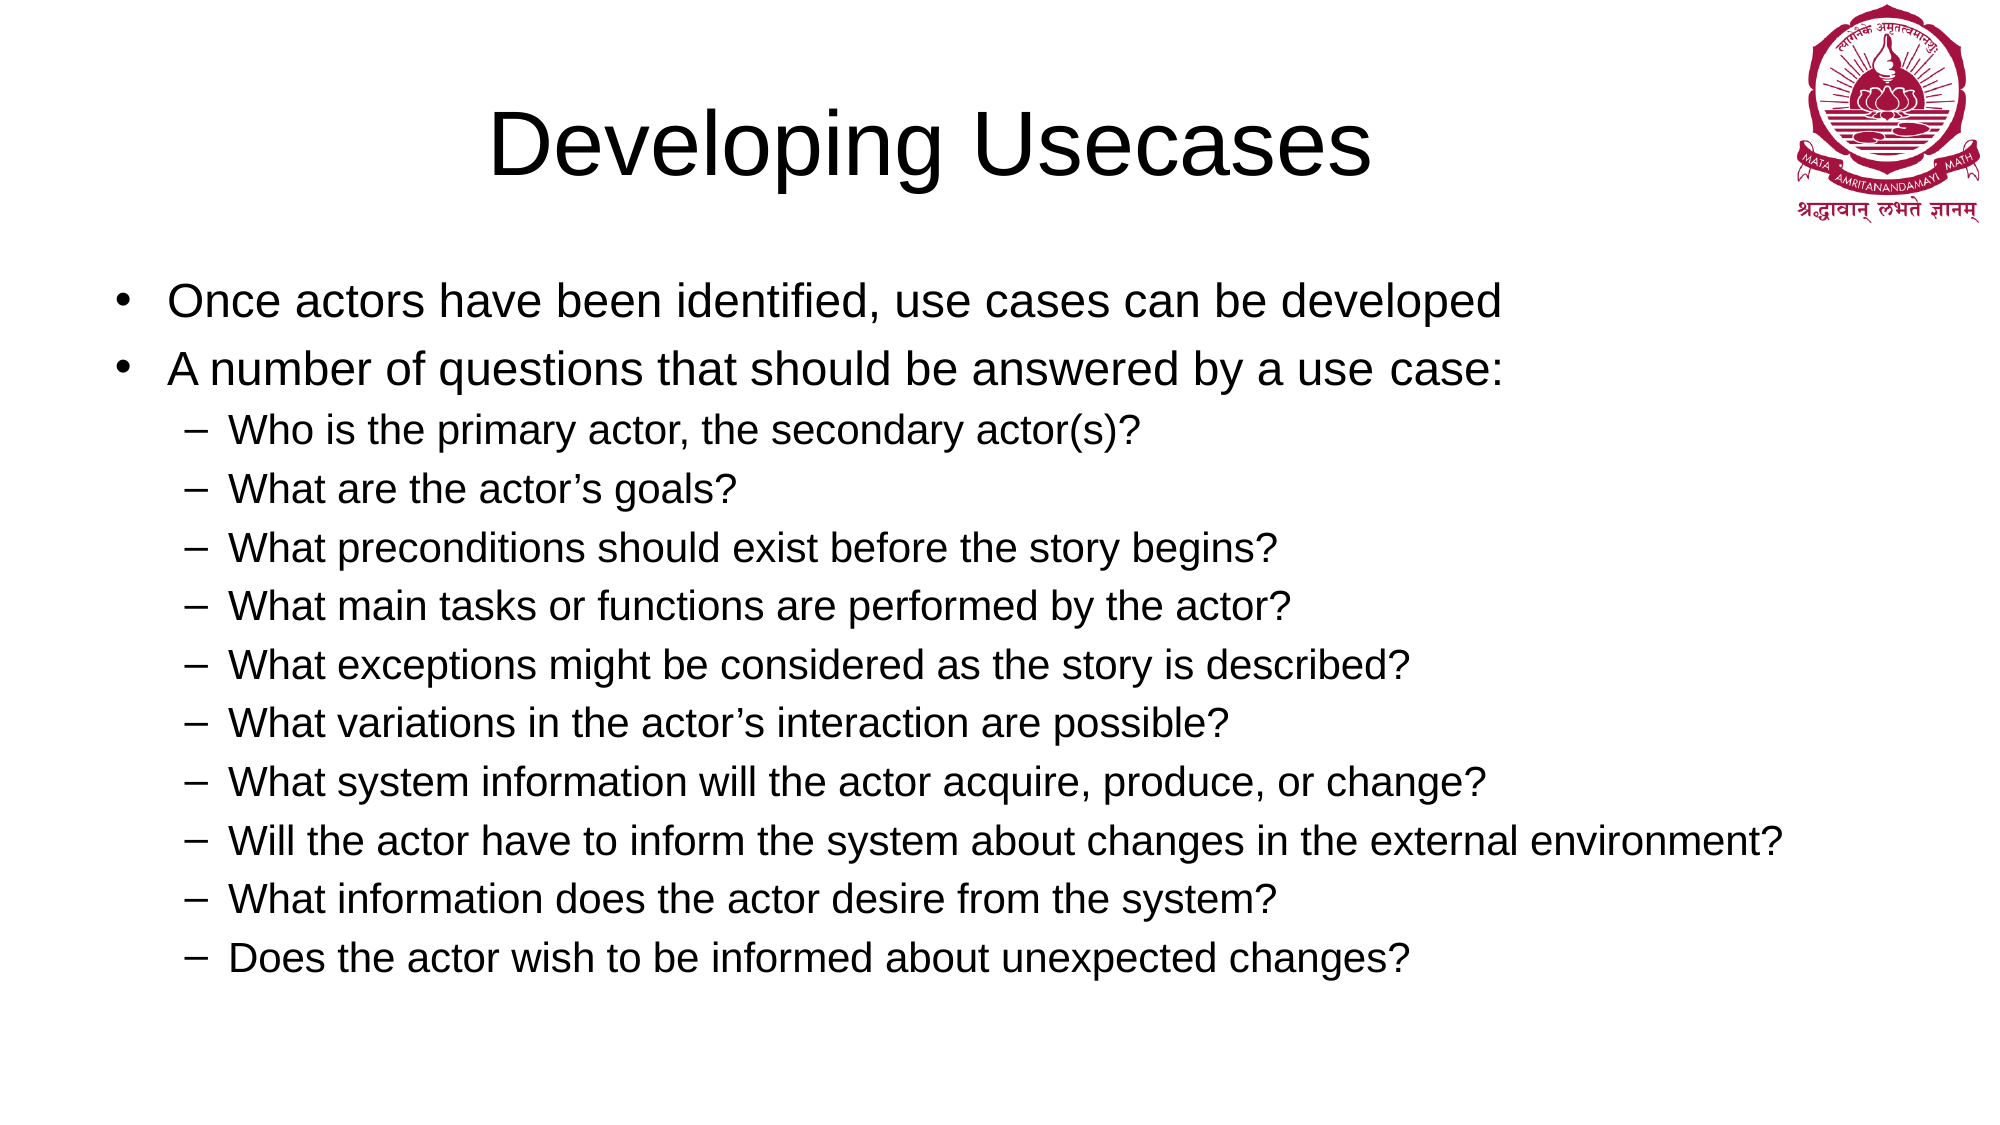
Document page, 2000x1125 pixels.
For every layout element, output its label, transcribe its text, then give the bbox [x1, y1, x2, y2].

picture [1776, 1, 2000, 225]
list Once actors have been identified, use cases can be developed A number of questions that should be answered by a use case: Who is the primary actor, the secondary actor(s)? What are the actor’s goals? What preconditions should exist before the story begins? What main tasks or functions are performed by the actor? What exceptions might be considered as the story is described? What variations in the actor’s interaction are possible? What system information will the actor acquire, produce, or change? Will the actor have to inform the system about changes in the external environment? What information does the actor desire from the system? Does the actor wish to be informed about unexpected changes? [99, 262, 1900, 1005]
title Developing Usecases [99, 45, 1763, 233]
